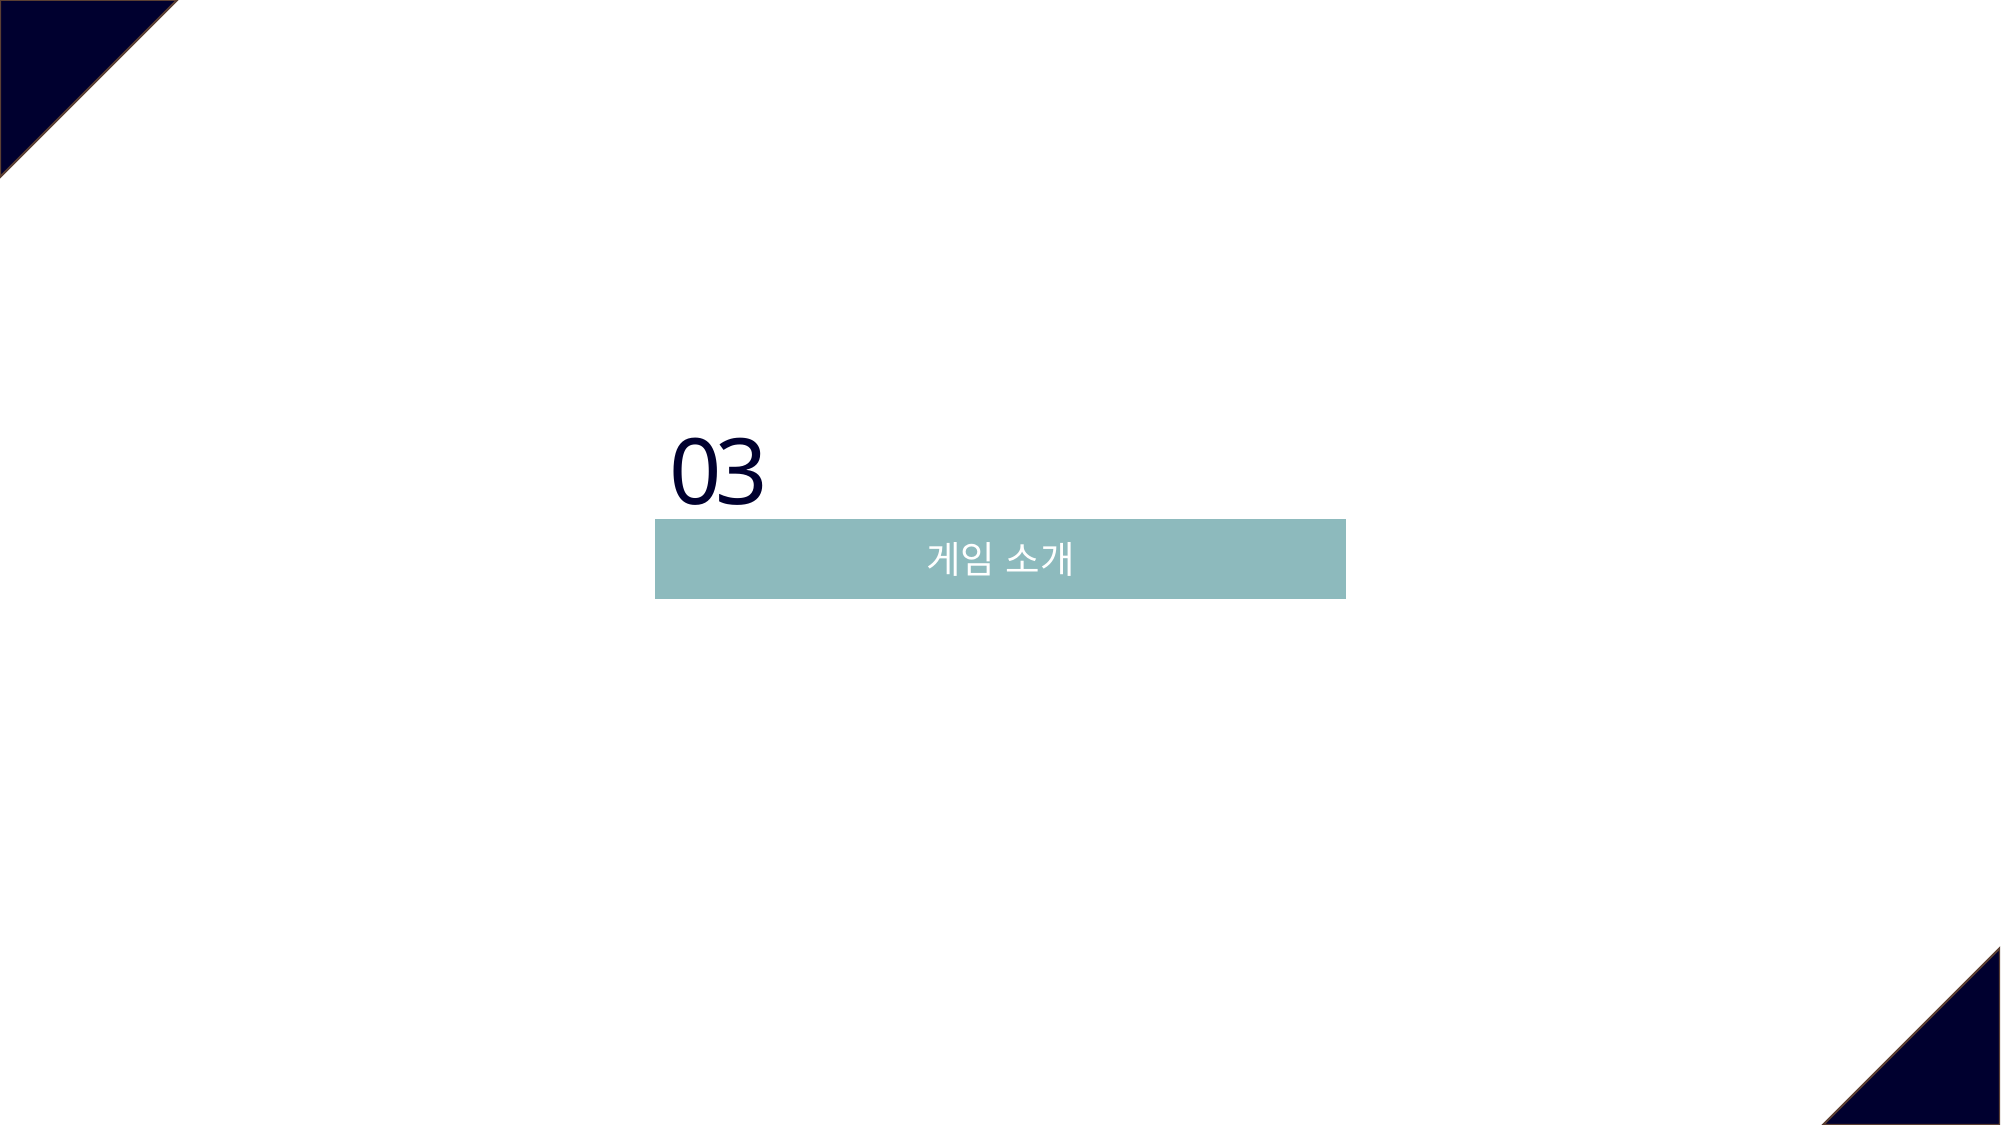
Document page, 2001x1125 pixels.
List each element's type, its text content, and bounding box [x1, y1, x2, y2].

text_box 03 [654, 405, 783, 531]
text_box 게임 소개 [655, 519, 1346, 599]
